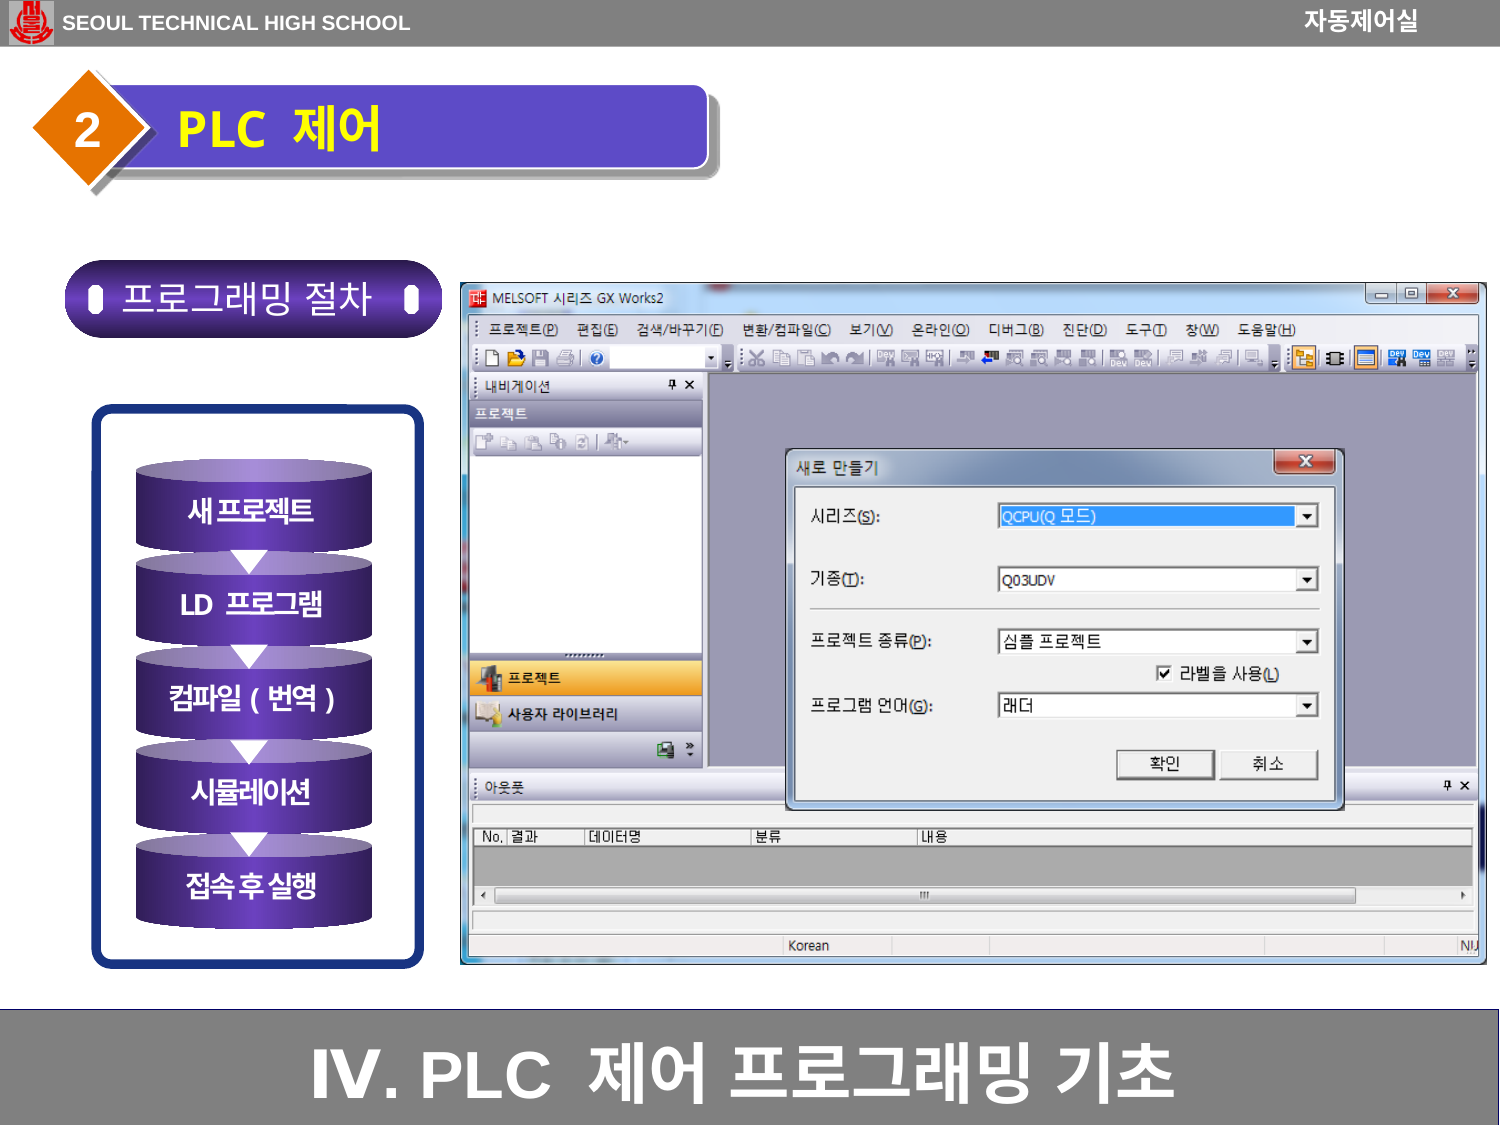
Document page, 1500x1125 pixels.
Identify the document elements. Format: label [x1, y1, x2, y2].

picture [9, 1, 54, 45]
picture [460, 282, 1487, 965]
text_box [135, 458, 373, 551]
text_box [135, 645, 373, 738]
text_box [135, 738, 373, 833]
text_box [135, 833, 373, 929]
text_box [135, 551, 373, 645]
text_box [96, 408, 420, 965]
text_box [64, 259, 443, 339]
text_box [29, 66, 709, 190]
